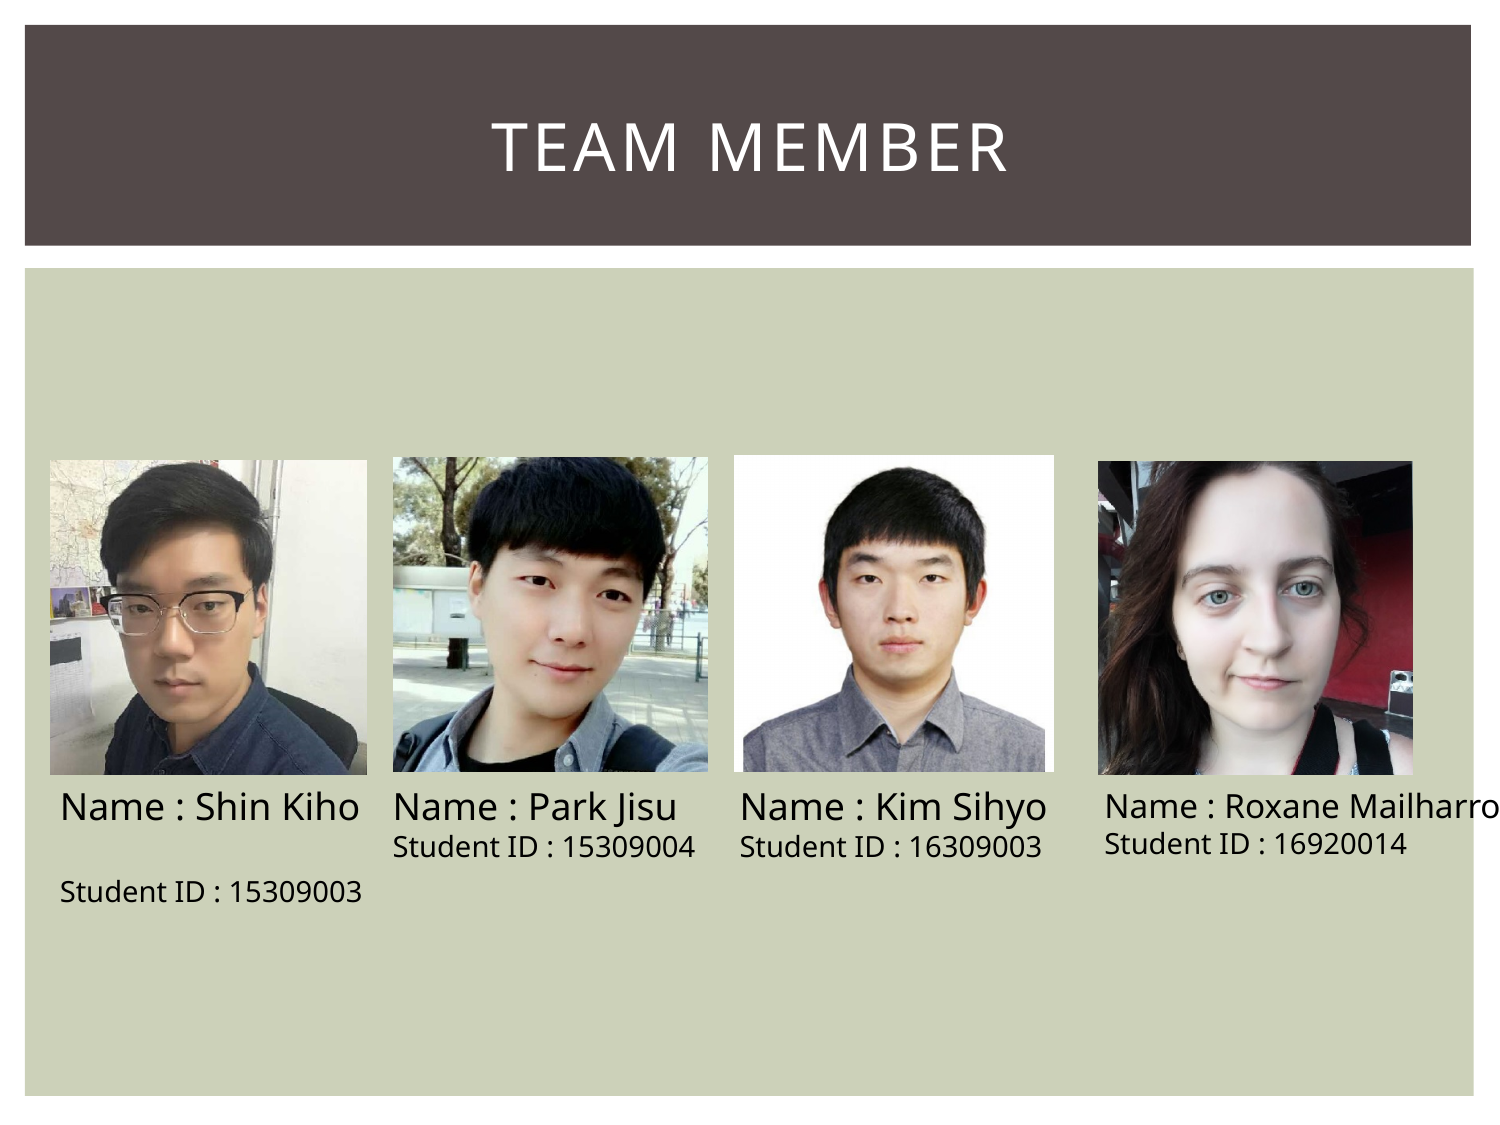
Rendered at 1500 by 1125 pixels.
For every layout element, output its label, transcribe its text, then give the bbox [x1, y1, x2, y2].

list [392, 457, 708, 773]
picture [49, 460, 367, 776]
title Team member [62, 58, 1438, 232]
picture [734, 454, 1054, 773]
text_box Name : Shin Kiho Student ID : 15309003 [44, 775, 522, 916]
picture [1097, 461, 1413, 776]
text_box Name : Kim Sihyo Student ID : 16309003 [724, 775, 1475, 871]
text_box Name : Park Jisu Student ID : 15309004 [522, 775, 724, 871]
text_box Name : Roxane Mailharro Student ID : 16920014 [1475, 778, 1500, 868]
